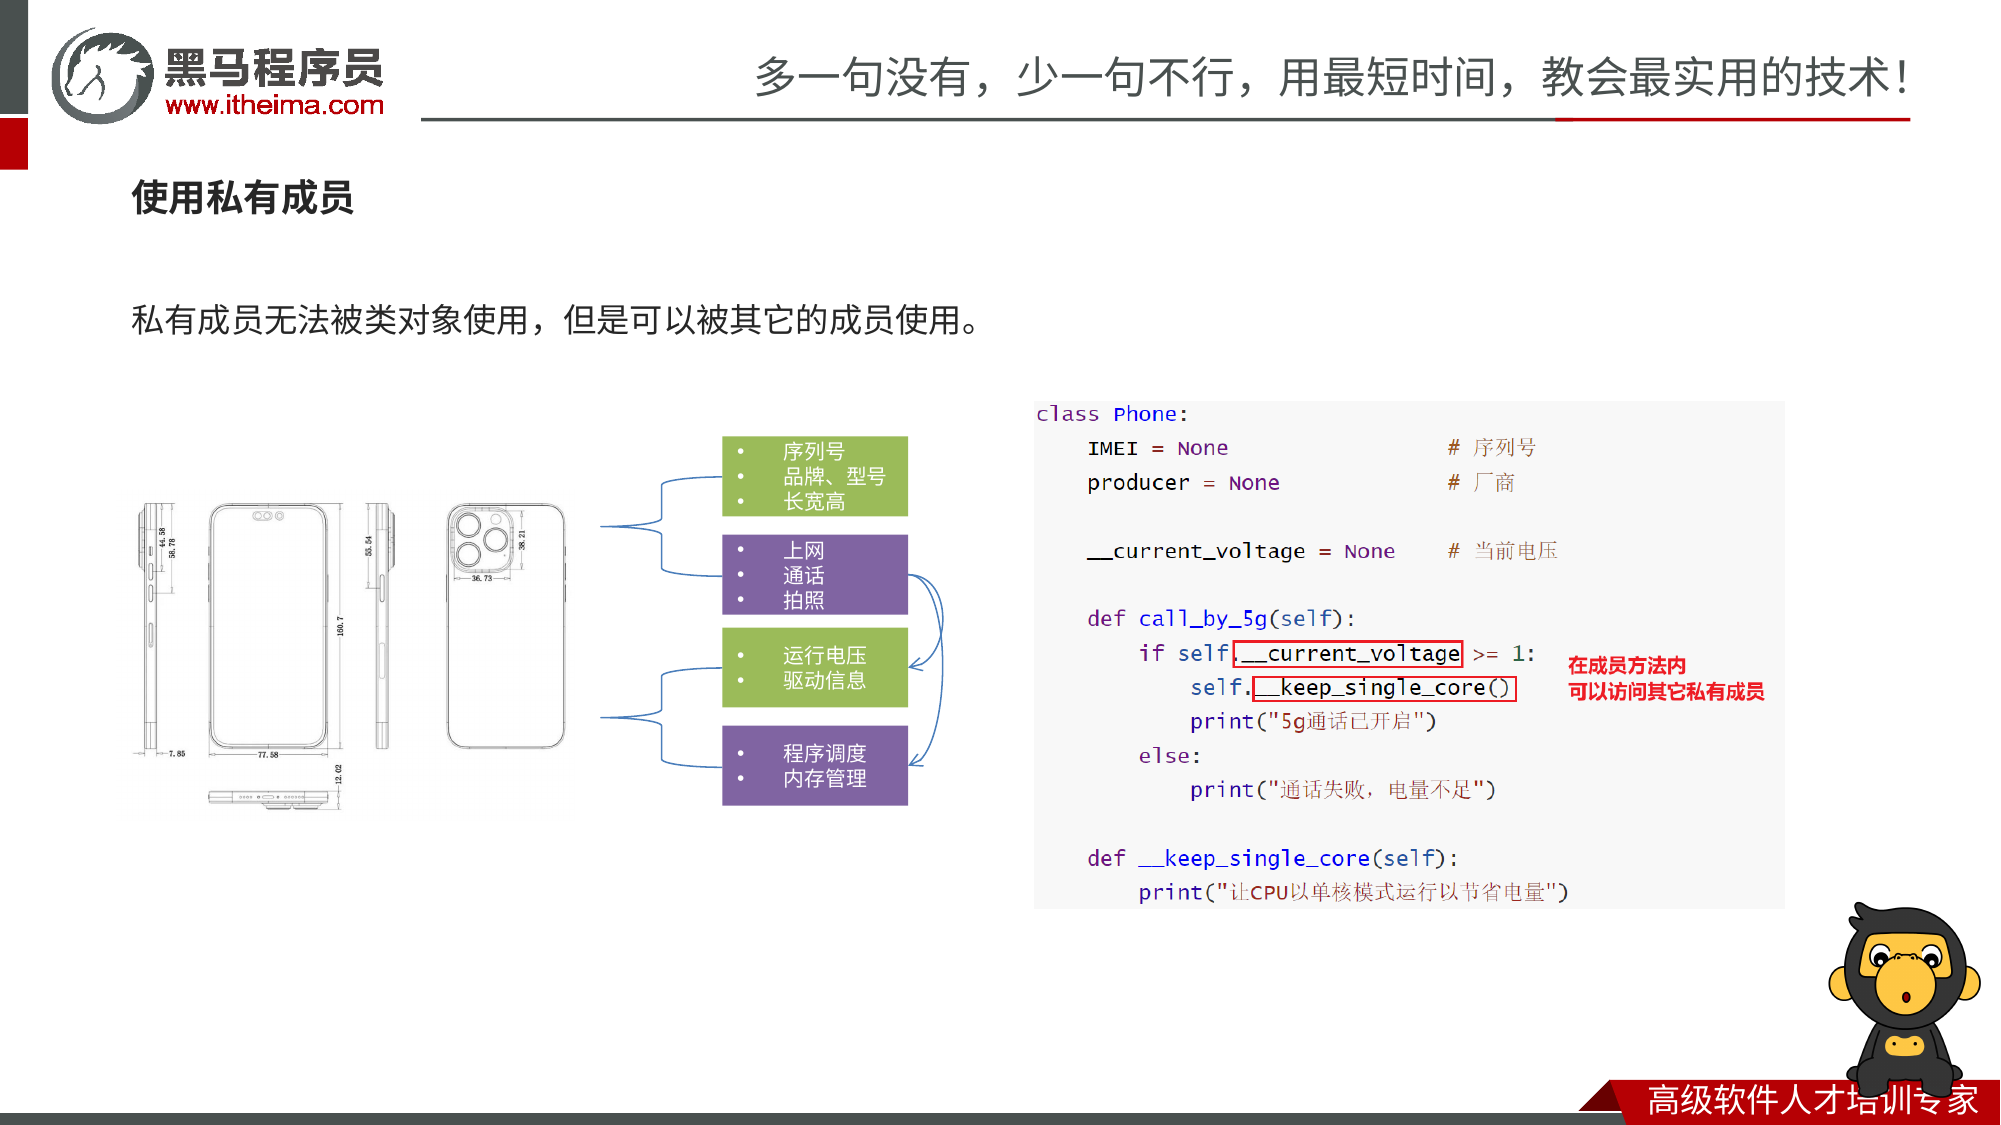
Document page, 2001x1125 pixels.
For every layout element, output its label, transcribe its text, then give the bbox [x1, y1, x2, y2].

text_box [116, 436, 909, 821]
picture [50, 26, 384, 125]
picture [1033, 401, 1785, 909]
list 使用私有成员 [116, 154, 1872, 239]
list 私有成员无法被类对象使用，但是可以被其它的成员使用。 [116, 271, 1872, 964]
picture [1796, 891, 2000, 1105]
